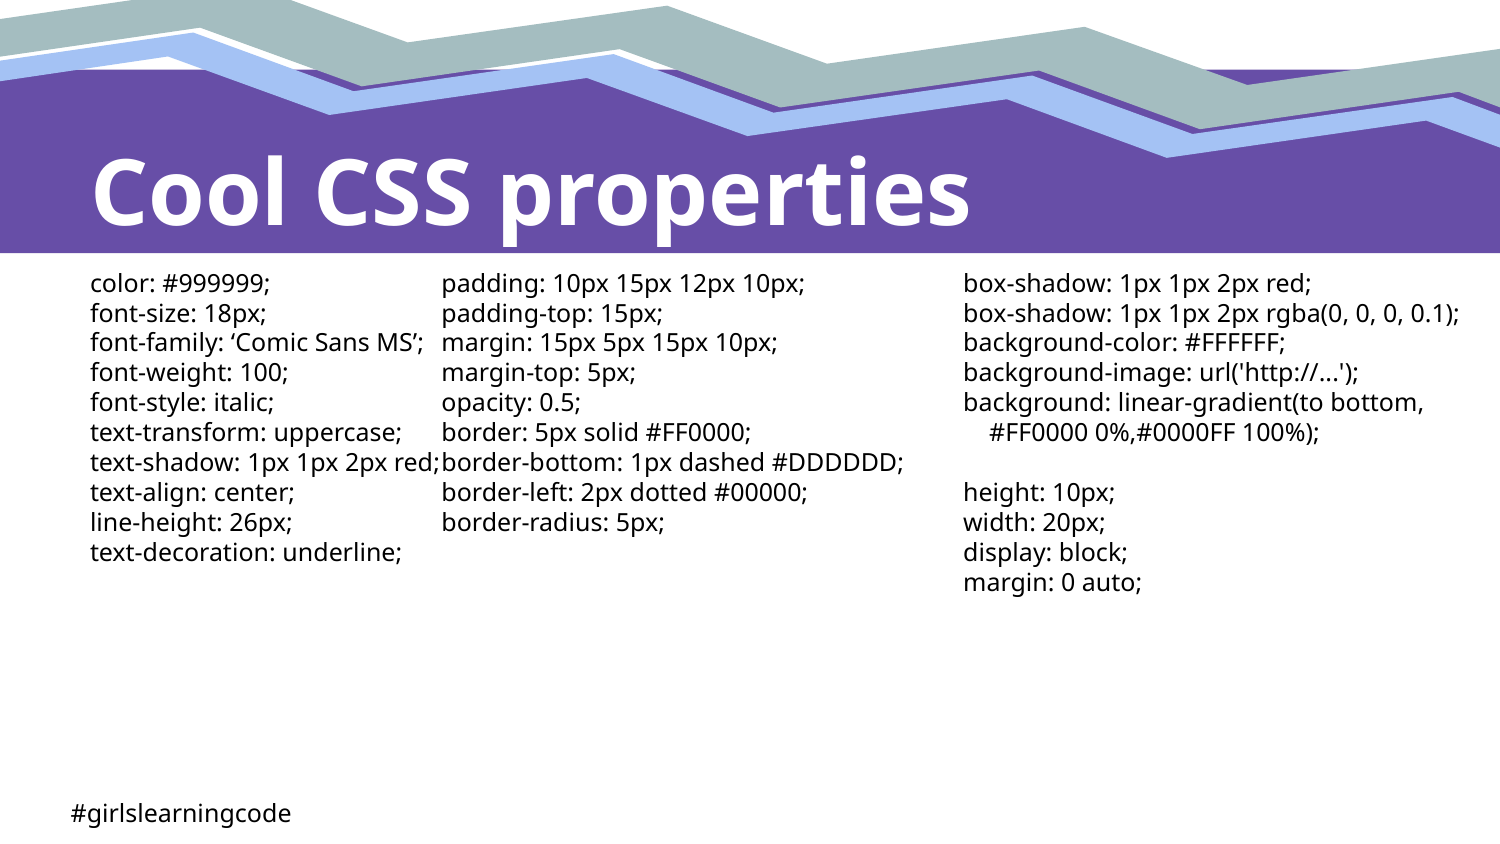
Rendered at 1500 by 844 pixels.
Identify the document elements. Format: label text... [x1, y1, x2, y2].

title Cool CSS properties [75, 62, 1500, 252]
list color: #999999; font-size: 18px; font-family: ‘Comic Sans MS’; font-weight: 100; font-style: italic; text-transform: uppercase; text-shadow: 1px 1px 2px red; text-align: center; line-height: 26px; text-decoration: underline; [75, 252, 426, 769]
list box-shadow: 1px 1px 2px red; box-shadow: 1px 1px 2px rgba(0, 0, 0, 0.1); background-color: #FFFFFF; background-image: url('http://...'); background: linear-gradient(to bottom, #FF0000 0%,#0000FF 100%); height: 10px; width: 20px; display: block; margin: 0 auto; [948, 252, 1500, 769]
list padding: 10px 15px 12px 10px; padding-top: 15px; margin: 15px 5px 15px 10px; margin-top: 5px; opacity: 0.5; border: 5px solid #FF0000; border-bottom: 1px dashed #DDDDDD; border-left: 2px dotted #00000; border-radius: 5px; [426, 252, 948, 769]
